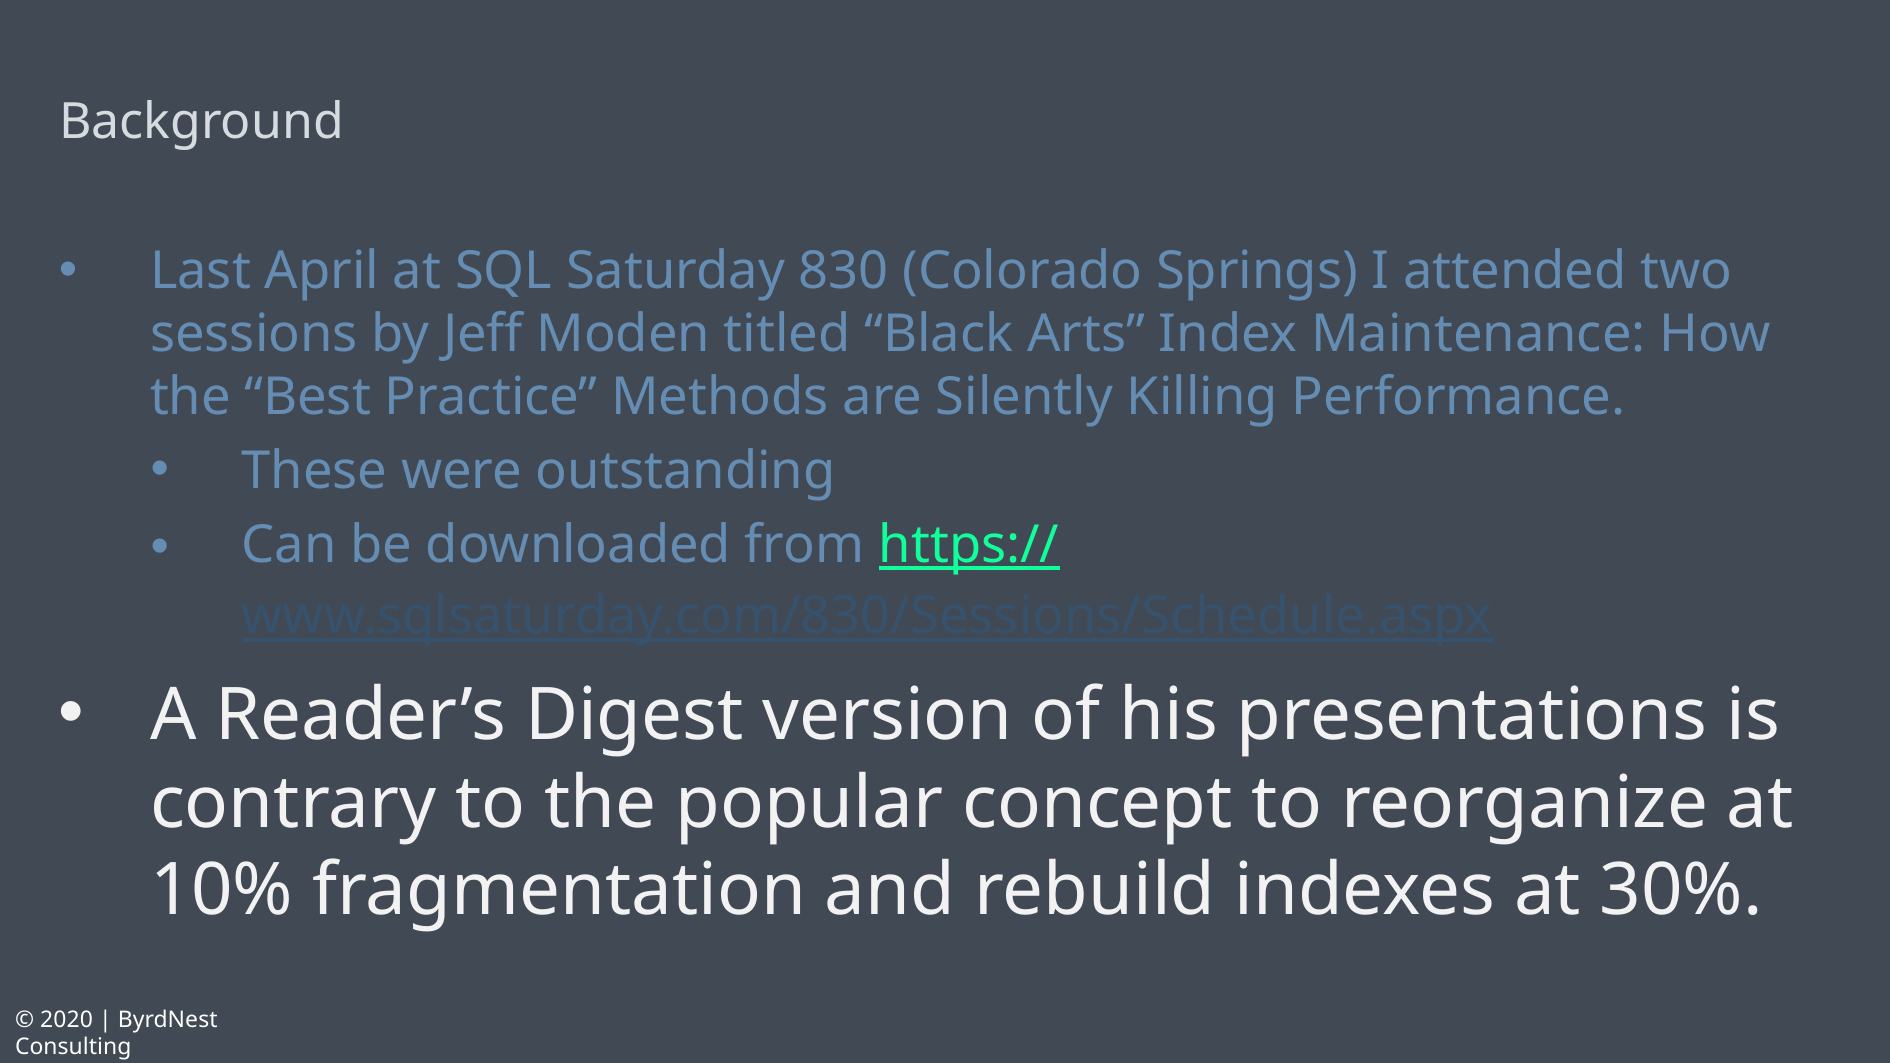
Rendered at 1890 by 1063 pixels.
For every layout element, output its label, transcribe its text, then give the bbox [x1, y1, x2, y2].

list Last April at SQL Saturday 830 (Colorado Springs) I attended two sessions by Jeff Moden titled “Black Arts” Index Maintenance: How the “Best Practice” Methods are Silently Killing Performance. These were outstanding Can be downloaded from https://www.sqlsaturday.com/830/Sessions/Schedule.aspx A Reader’s Digest version of his presentations is contrary to the popular concept to reorganize at 10% fragmentation and rebuild indexes at 30%. [59, 236, 1831, 1004]
title Background [59, 59, 1831, 178]
text_box © 2020 | ByrdNest Consulting [0, 1001, 337, 1062]
